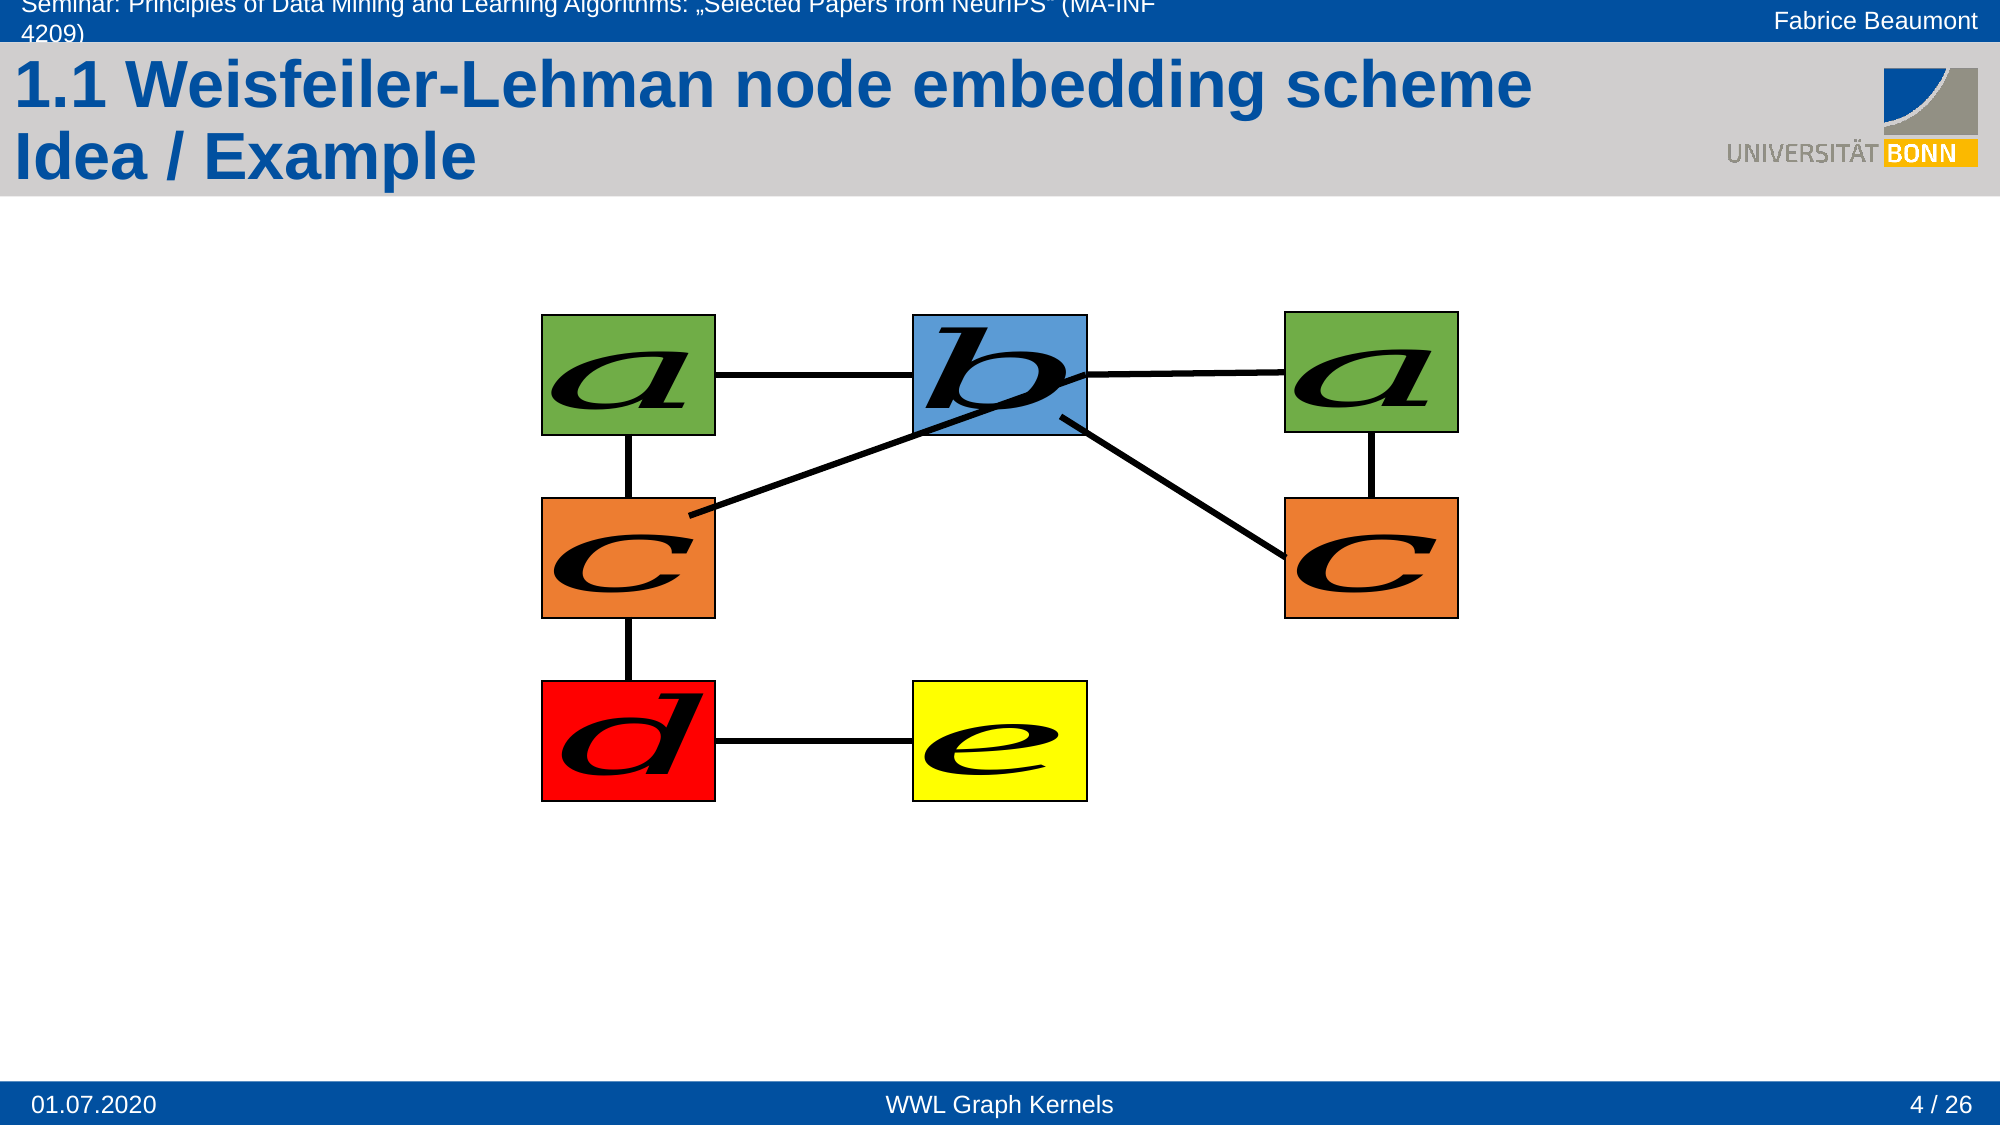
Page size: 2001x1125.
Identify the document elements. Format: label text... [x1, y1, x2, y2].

list 1.1 Weisfeiler-Lehman node embedding scheme Idea / Example [0, 42, 1725, 122]
picture [1724, 44, 1978, 187]
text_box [542, 313, 1458, 800]
text_box 4 / 26 [1850, 1081, 1988, 1125]
